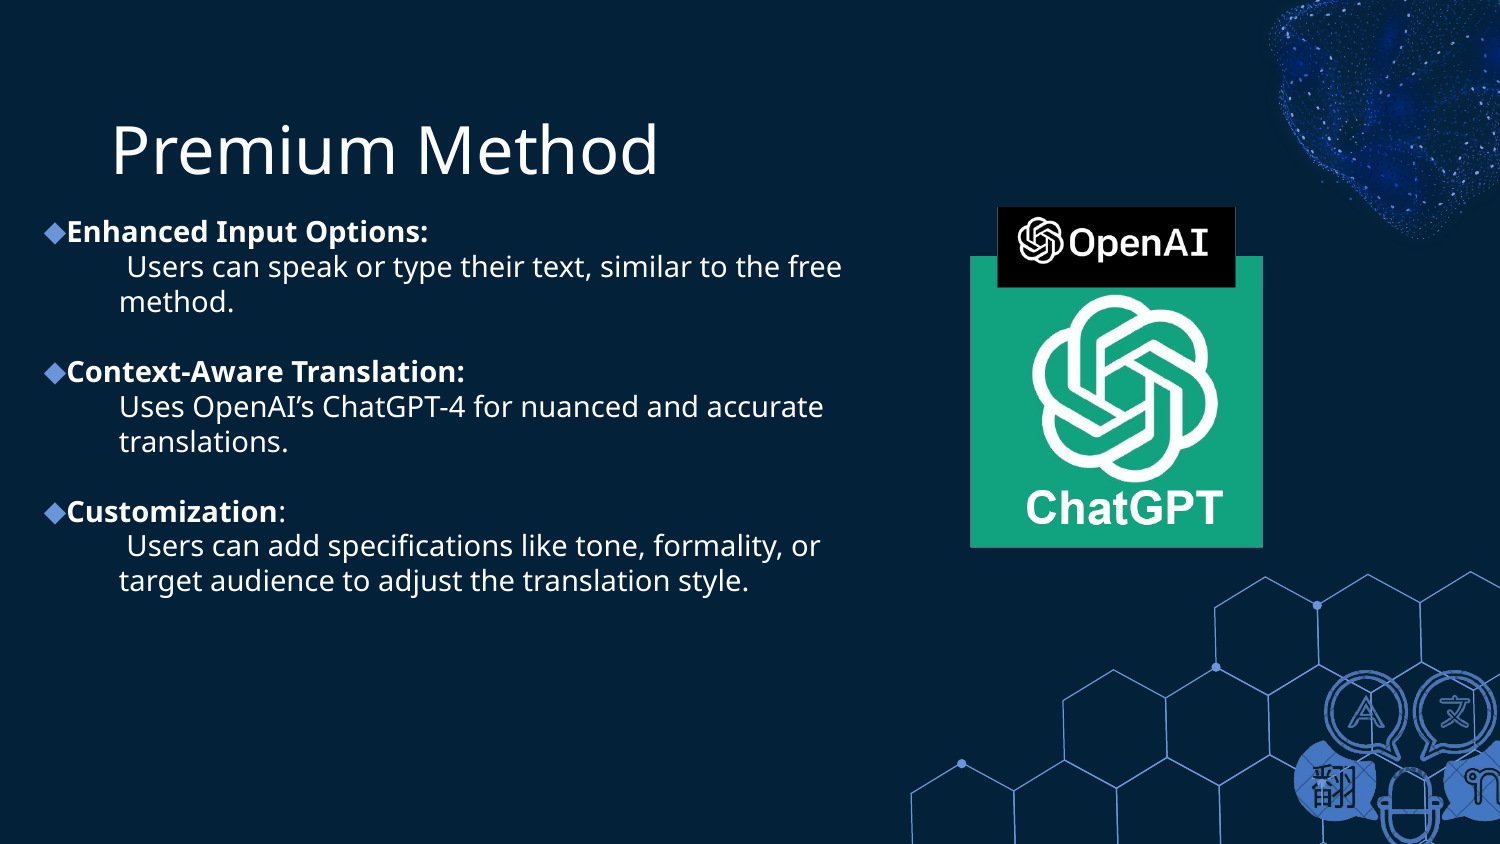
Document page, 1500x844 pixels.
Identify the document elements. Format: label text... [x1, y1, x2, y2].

picture [956, 0, 1500, 556]
picture [1276, 655, 1500, 844]
subtitle Enhanced Input Options: Users can speak or type their text, similar to the free method. Context-Aware Translation: Uses OpenAI’s ChatGPT-4 for nuanced and accurate translations. Customization: Users can add specifications like tone, formality, or target audience to adjust the translation style. [28, 198, 896, 591]
title Premium Method [0, 93, 1019, 188]
